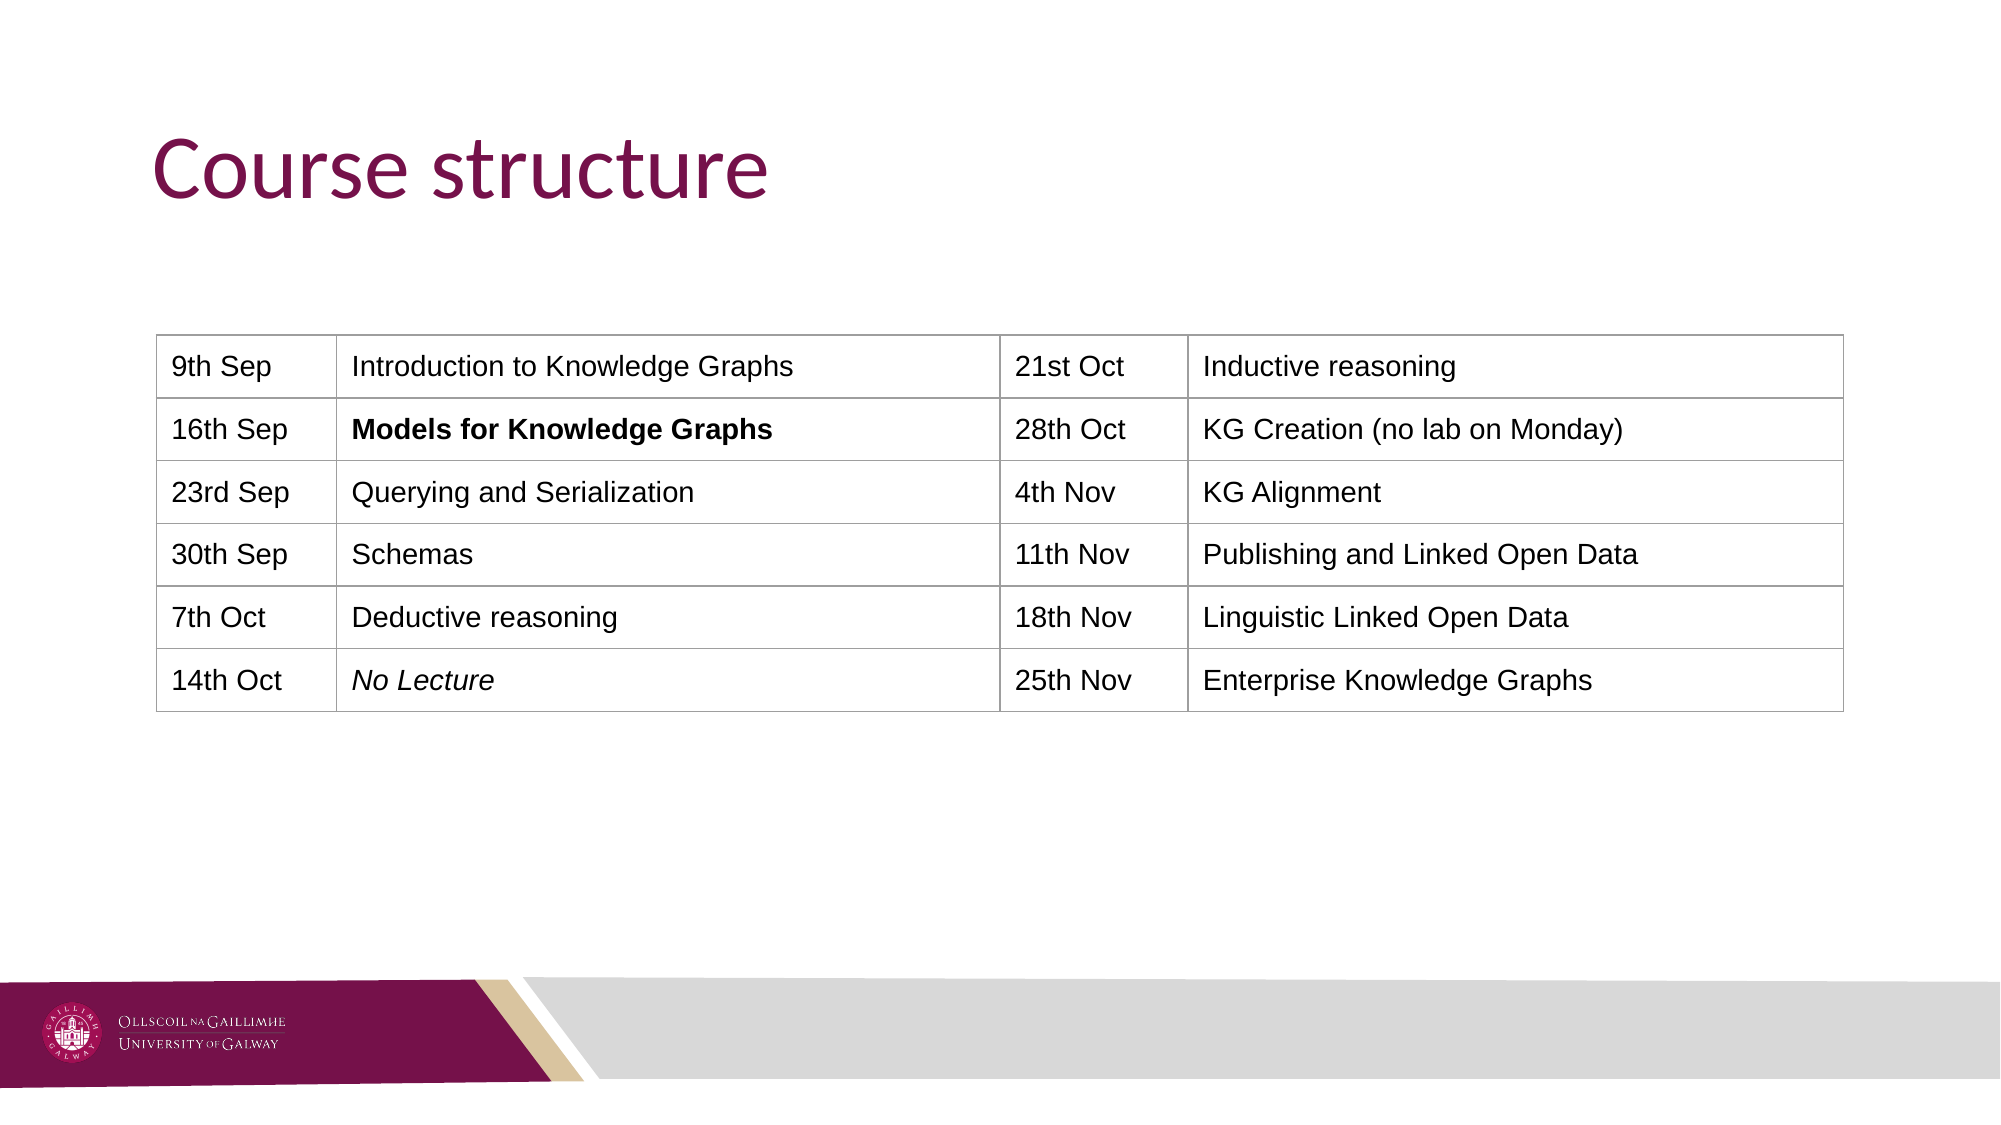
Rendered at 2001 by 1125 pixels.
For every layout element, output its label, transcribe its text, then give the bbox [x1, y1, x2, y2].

table_cell Querying and Serialization [337, 461, 999, 523]
table_cell Enterprise Knowledge Graphs [1189, 649, 1843, 711]
table_cell Linguistic Linked Open Data [1189, 587, 1843, 648]
title Course structure [137, 59, 1863, 278]
table_cell No Lecture [337, 649, 999, 711]
table_cell KG Creation (no lab on Monday) [1189, 399, 1843, 460]
table_cell Models for Knowledge Graphs [337, 399, 999, 460]
table_header Inductive reasoning [1189, 336, 1843, 397]
table_cell Deductive reasoning [337, 587, 999, 648]
table_header 21st Oct [1001, 336, 1187, 397]
table_cell 16th Sep [157, 399, 336, 460]
table_cell 23rd Sep [157, 461, 336, 523]
table_cell 28th Oct [1001, 399, 1187, 460]
table_cell KG Alignment [1189, 461, 1843, 523]
table_cell 14th Oct [157, 649, 336, 711]
picture [42, 1002, 285, 1063]
table_cell 4th Nov [1001, 461, 1187, 523]
table_cell Schemas [337, 524, 999, 585]
table_cell 11th Nov [1001, 524, 1187, 585]
table_cell Publishing and Linked Open Data [1189, 524, 1843, 585]
table_header Introduction to Knowledge Graphs [337, 336, 999, 397]
table_cell 25th Nov [1001, 649, 1187, 711]
table_header 9th Sep [157, 336, 336, 397]
table_cell 18th Nov [1001, 587, 1187, 648]
table_cell 30th Sep [157, 524, 336, 585]
table_cell 7th Oct [157, 587, 336, 648]
